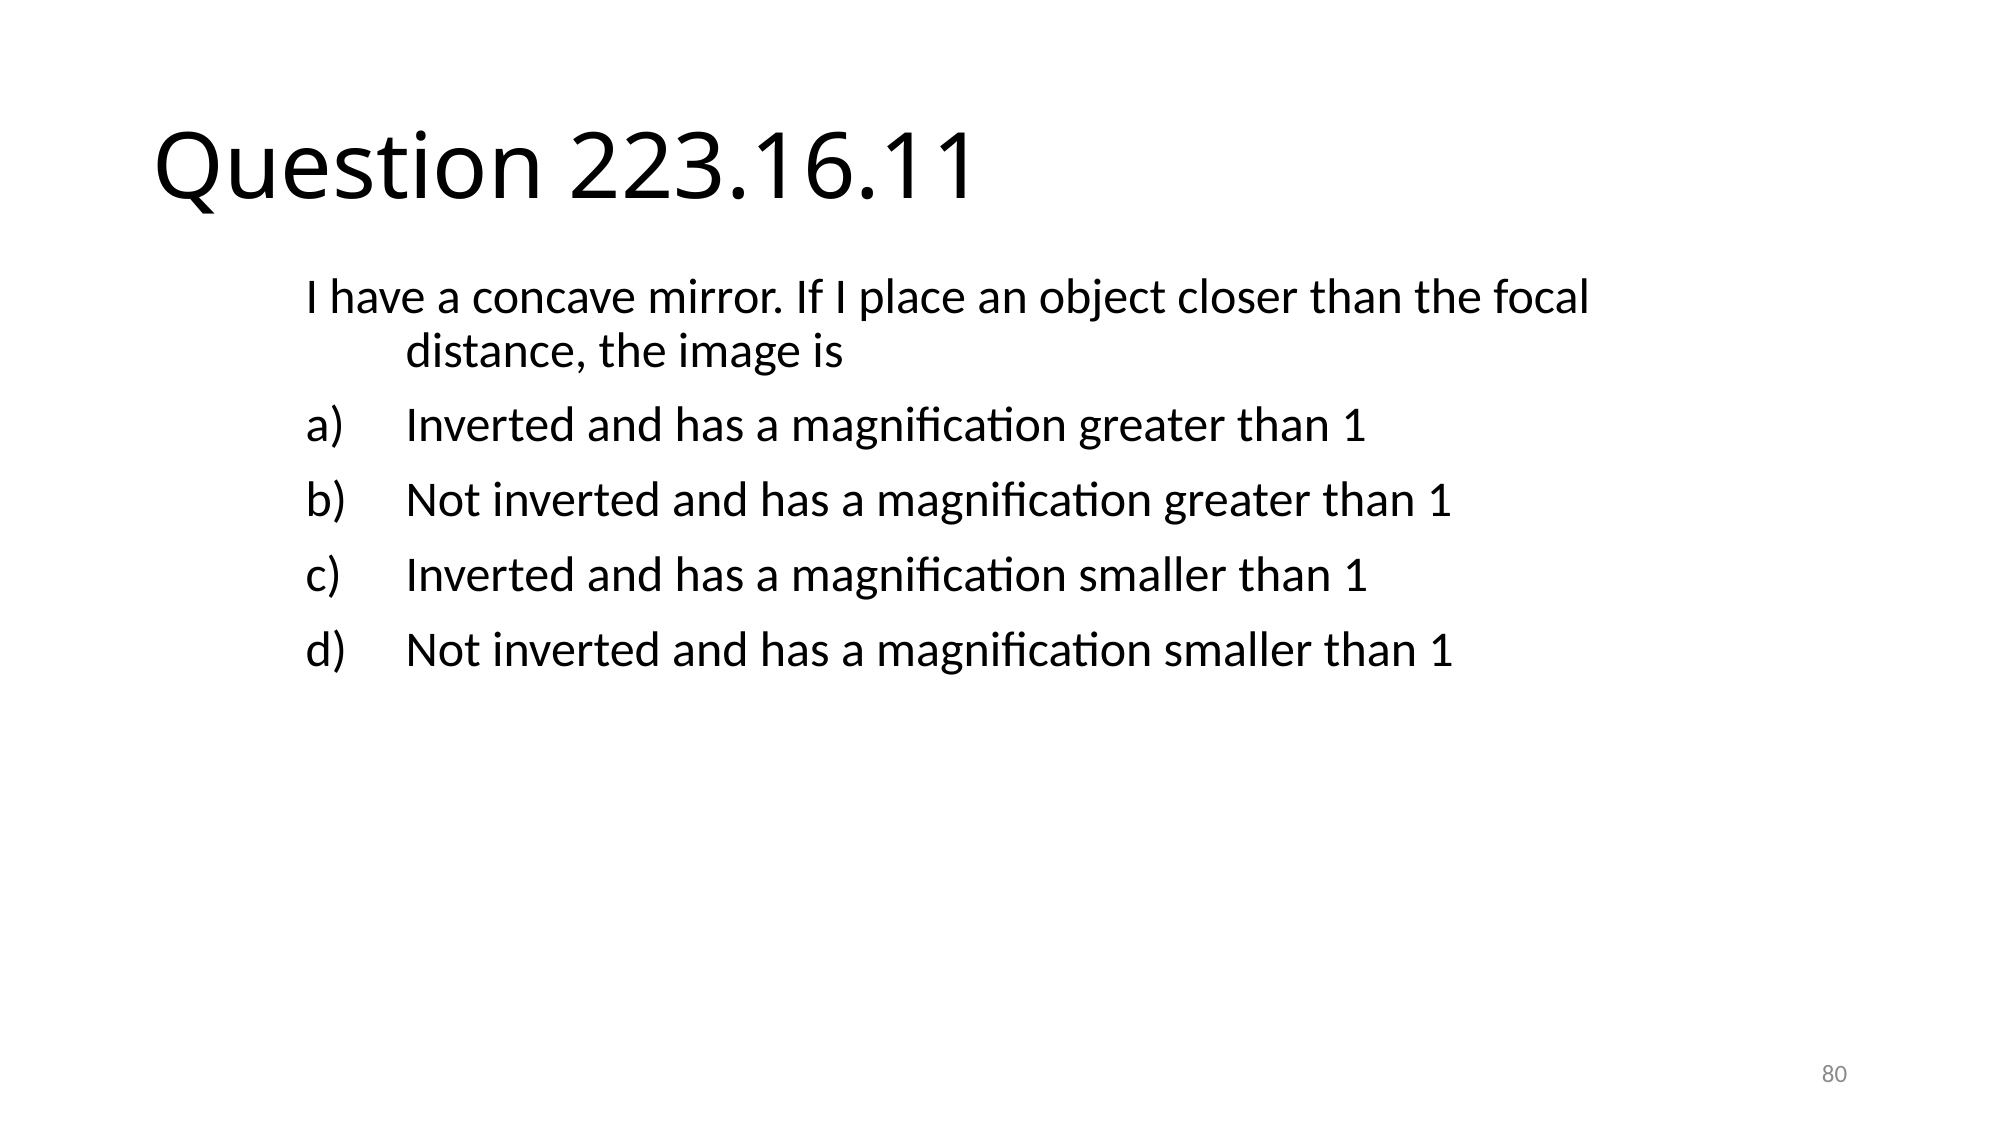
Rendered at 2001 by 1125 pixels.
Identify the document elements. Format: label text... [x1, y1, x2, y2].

title Question 223.16.11 [137, 59, 1863, 278]
list I have a concave mirror. If I place an object closer than the focal distance, the image is Inverted and has a magnification greater than 1 Not inverted and has a magnification greater than 1 Inverted and has a magnification smaller than 1 Not inverted and has a magnification smaller than 1 [290, 262, 1750, 1005]
slide_number 80 [1412, 1042, 1863, 1103]
